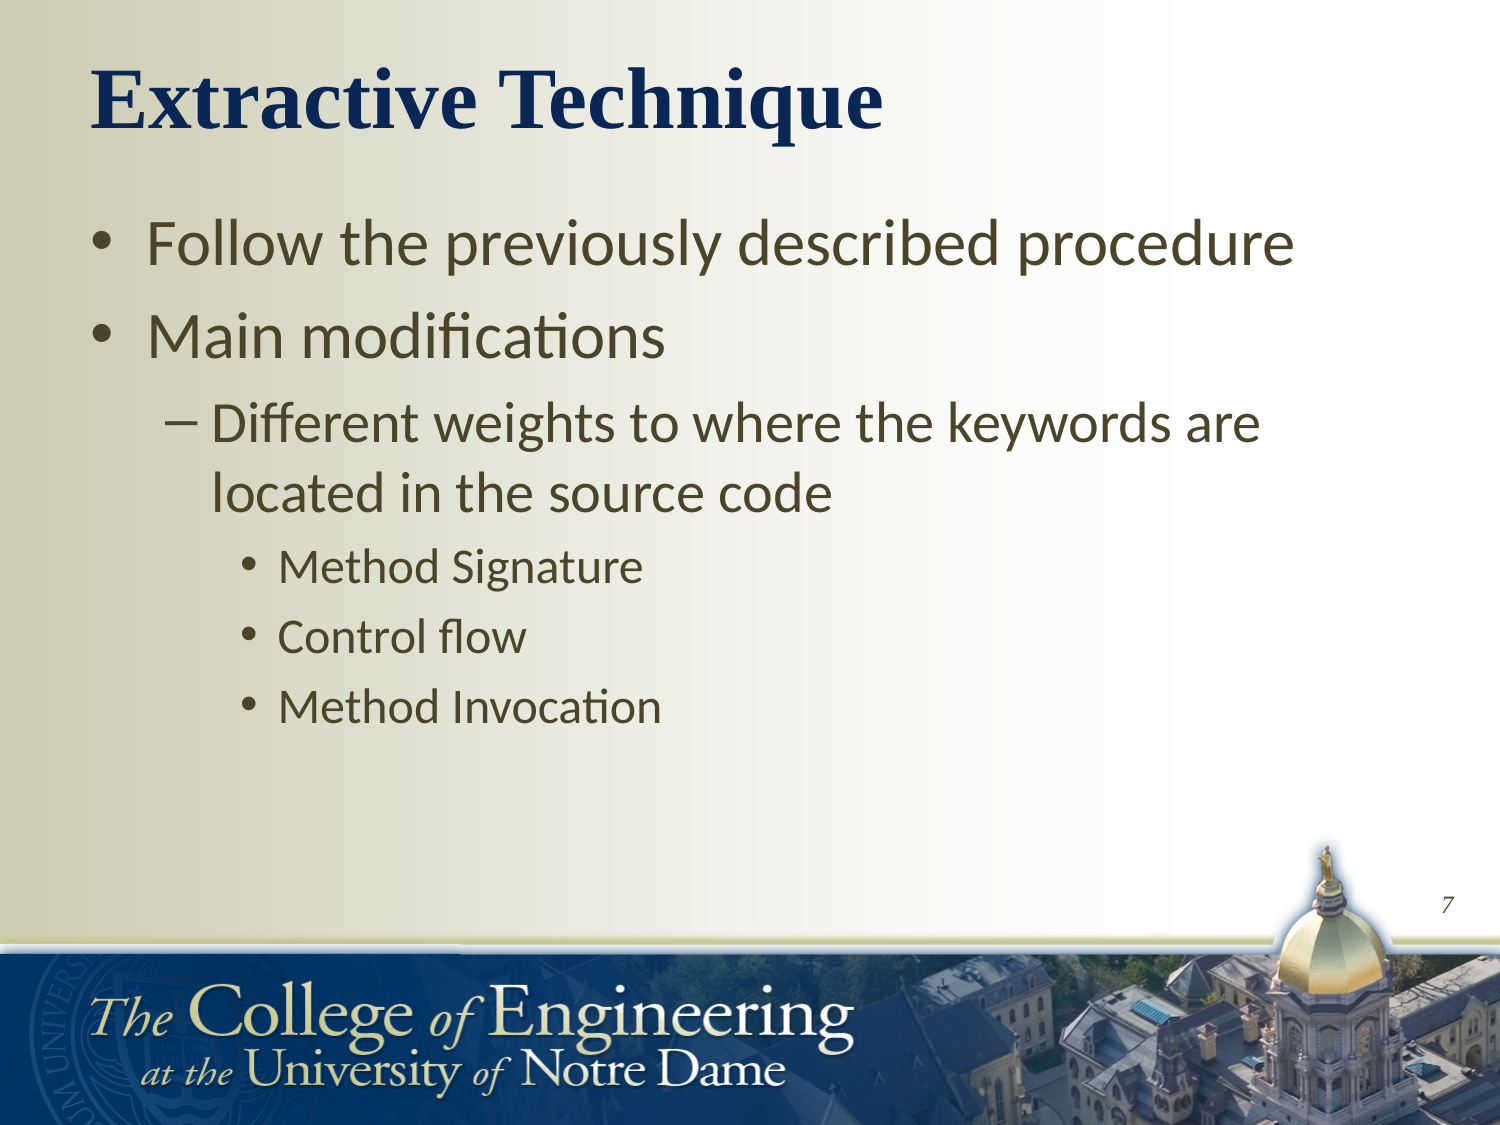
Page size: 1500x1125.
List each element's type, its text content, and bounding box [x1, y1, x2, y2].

picture [0, 0, 1500, 1125]
list Follow the previously described procedure Main modifications Different weights to where the keywords are located in the source code Method Signature Control flow Method Invocation [75, 191, 1425, 934]
title Extractive Technique [75, 0, 1425, 188]
slide_number 6 [1405, 873, 1469, 934]
